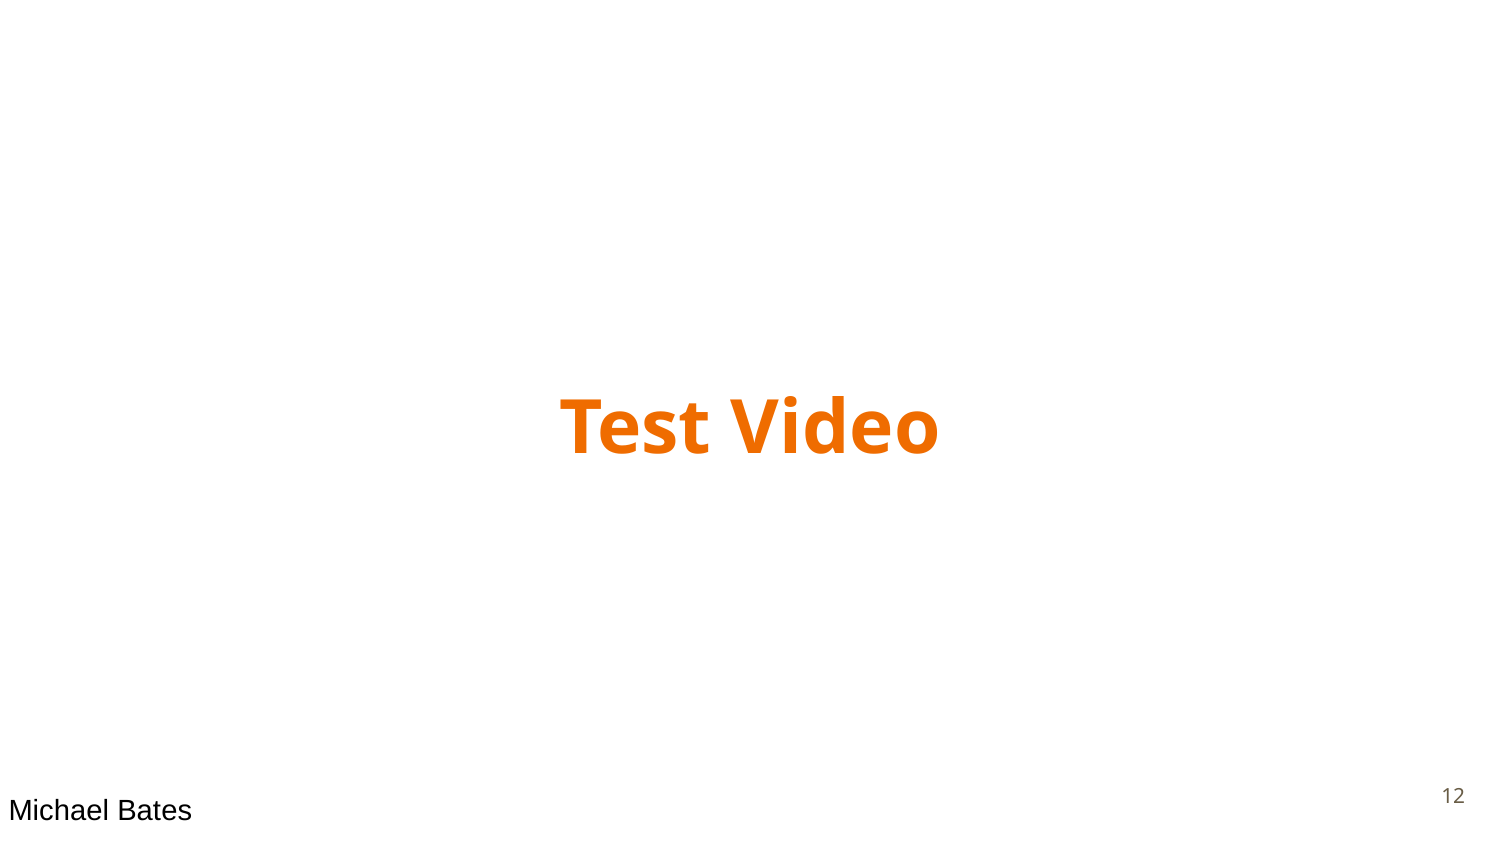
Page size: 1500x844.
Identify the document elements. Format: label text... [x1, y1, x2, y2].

slide_number 12 [1389, 764, 1480, 830]
title Test Video [51, 363, 1449, 480]
text_box Michael Bates [0, 776, 377, 841]
